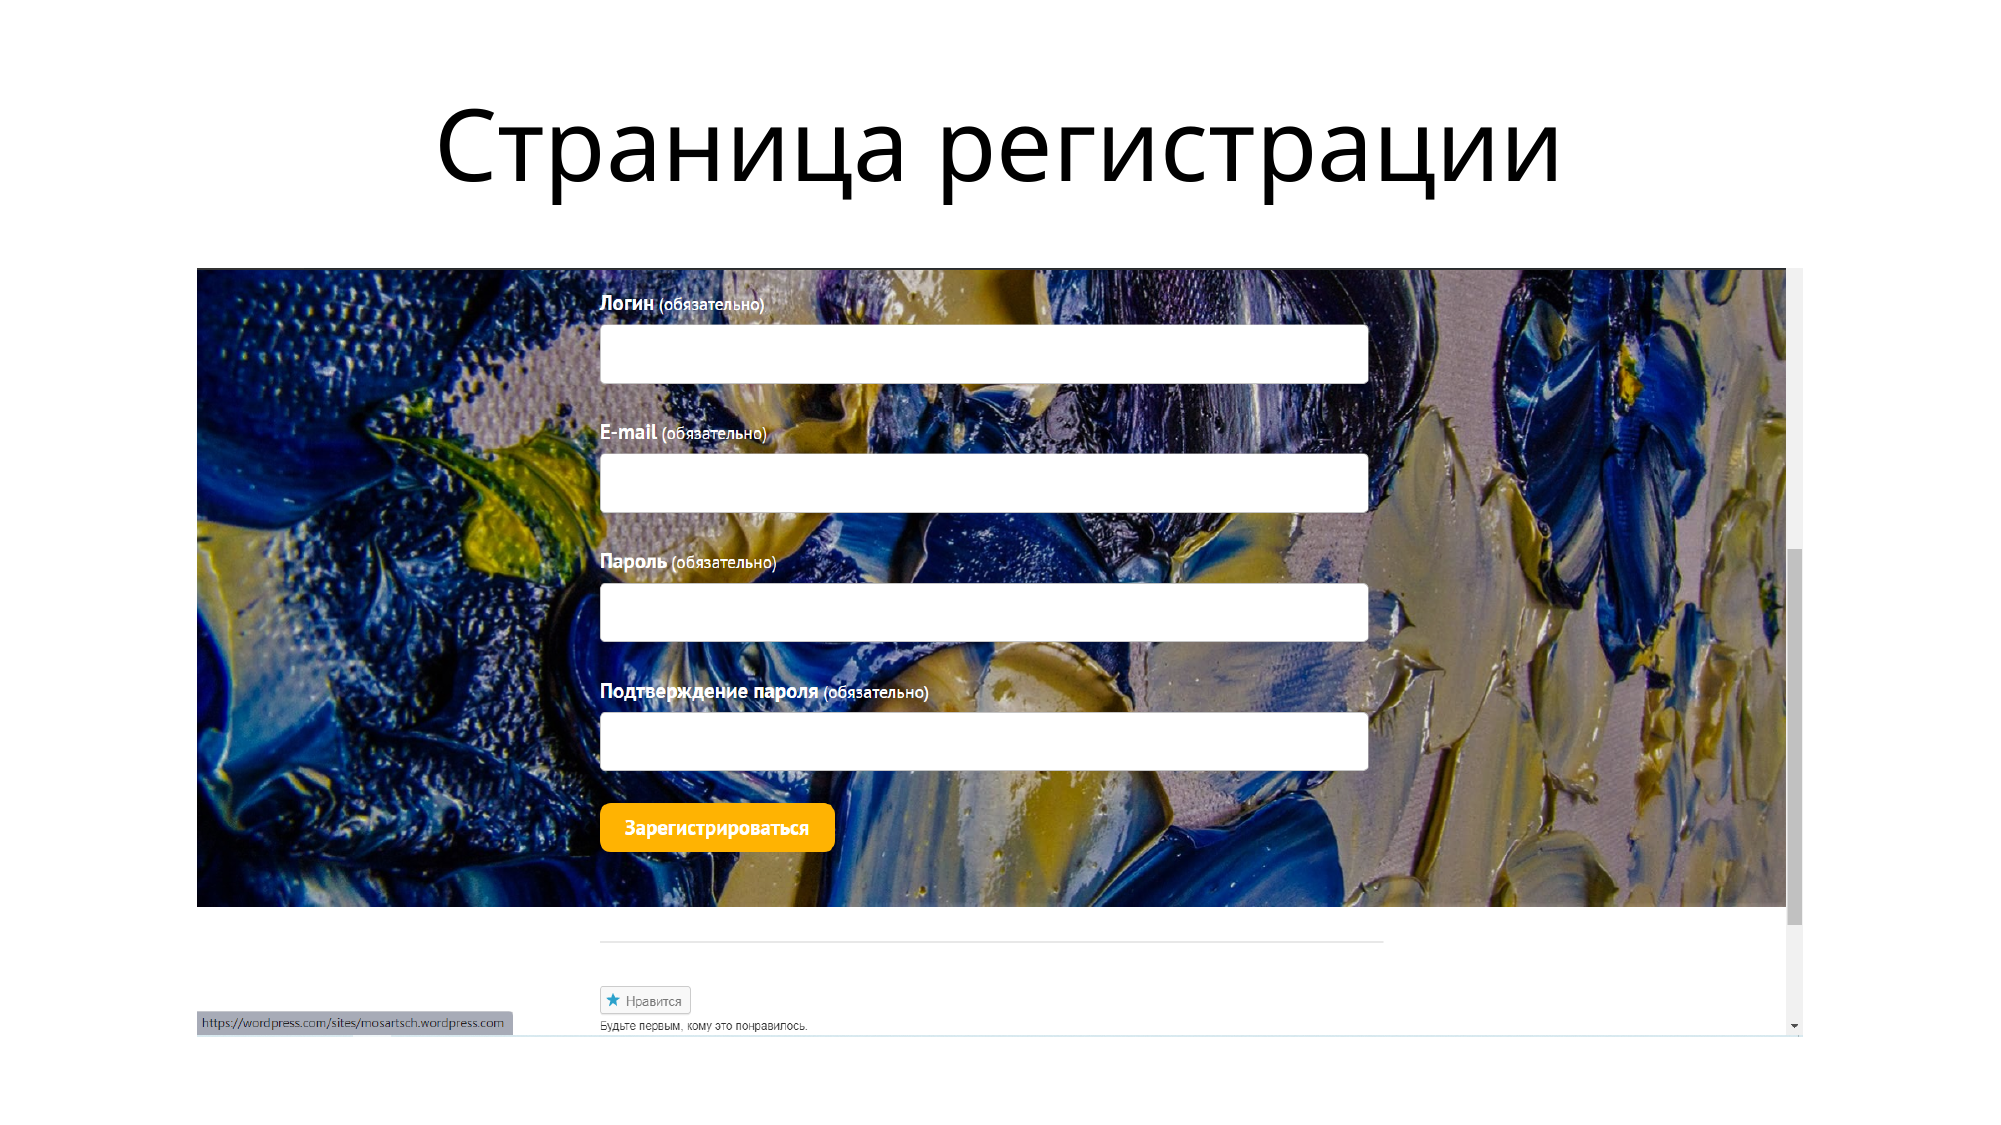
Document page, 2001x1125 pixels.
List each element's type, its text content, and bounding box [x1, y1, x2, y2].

picture [197, 268, 1803, 1037]
text_box Страница регистрации [0, 88, 2000, 207]
